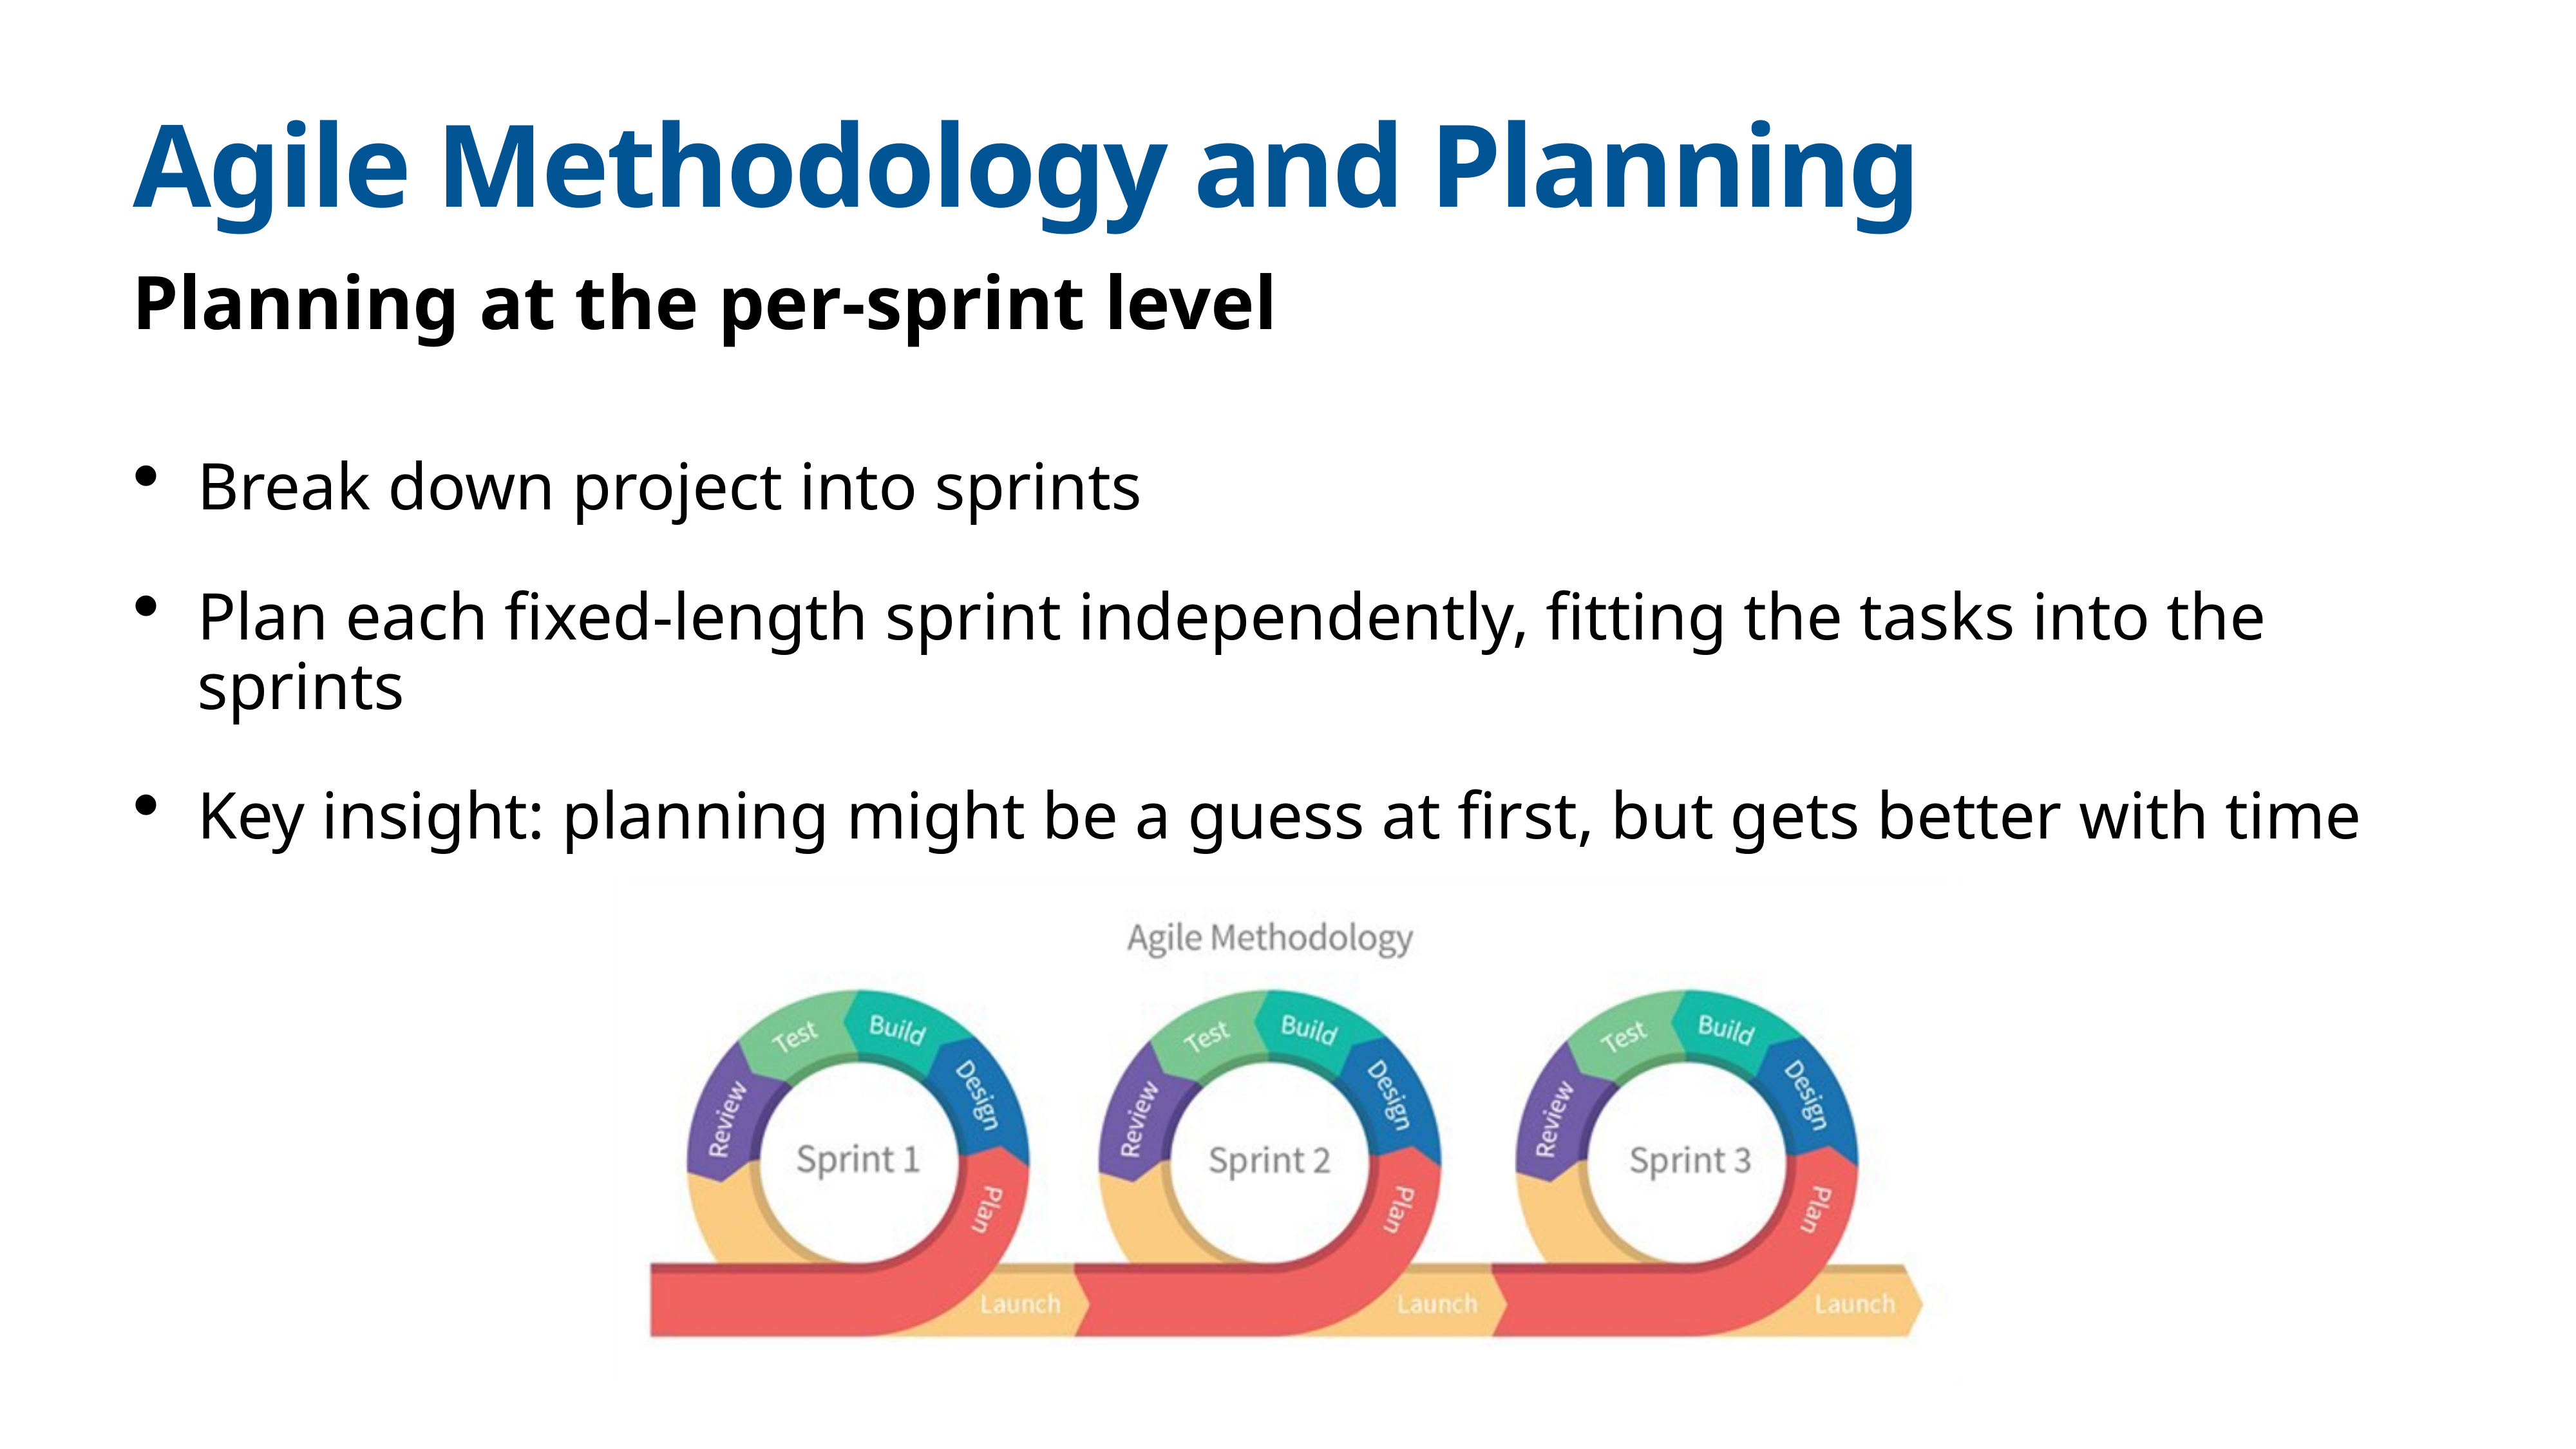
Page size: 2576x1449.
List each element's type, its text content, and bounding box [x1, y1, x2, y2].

list Planning at the per-sprint level [127, 250, 2449, 350]
title Agile Methodology and Planning [127, 113, 2449, 250]
picture [614, 878, 1962, 1387]
list Break down project into sprints Plan each fixed-length sprint independently, fitting the tasks into the sprints Key insight: planning might be a guess at first, but gets better with time [127, 448, 2449, 1321]
